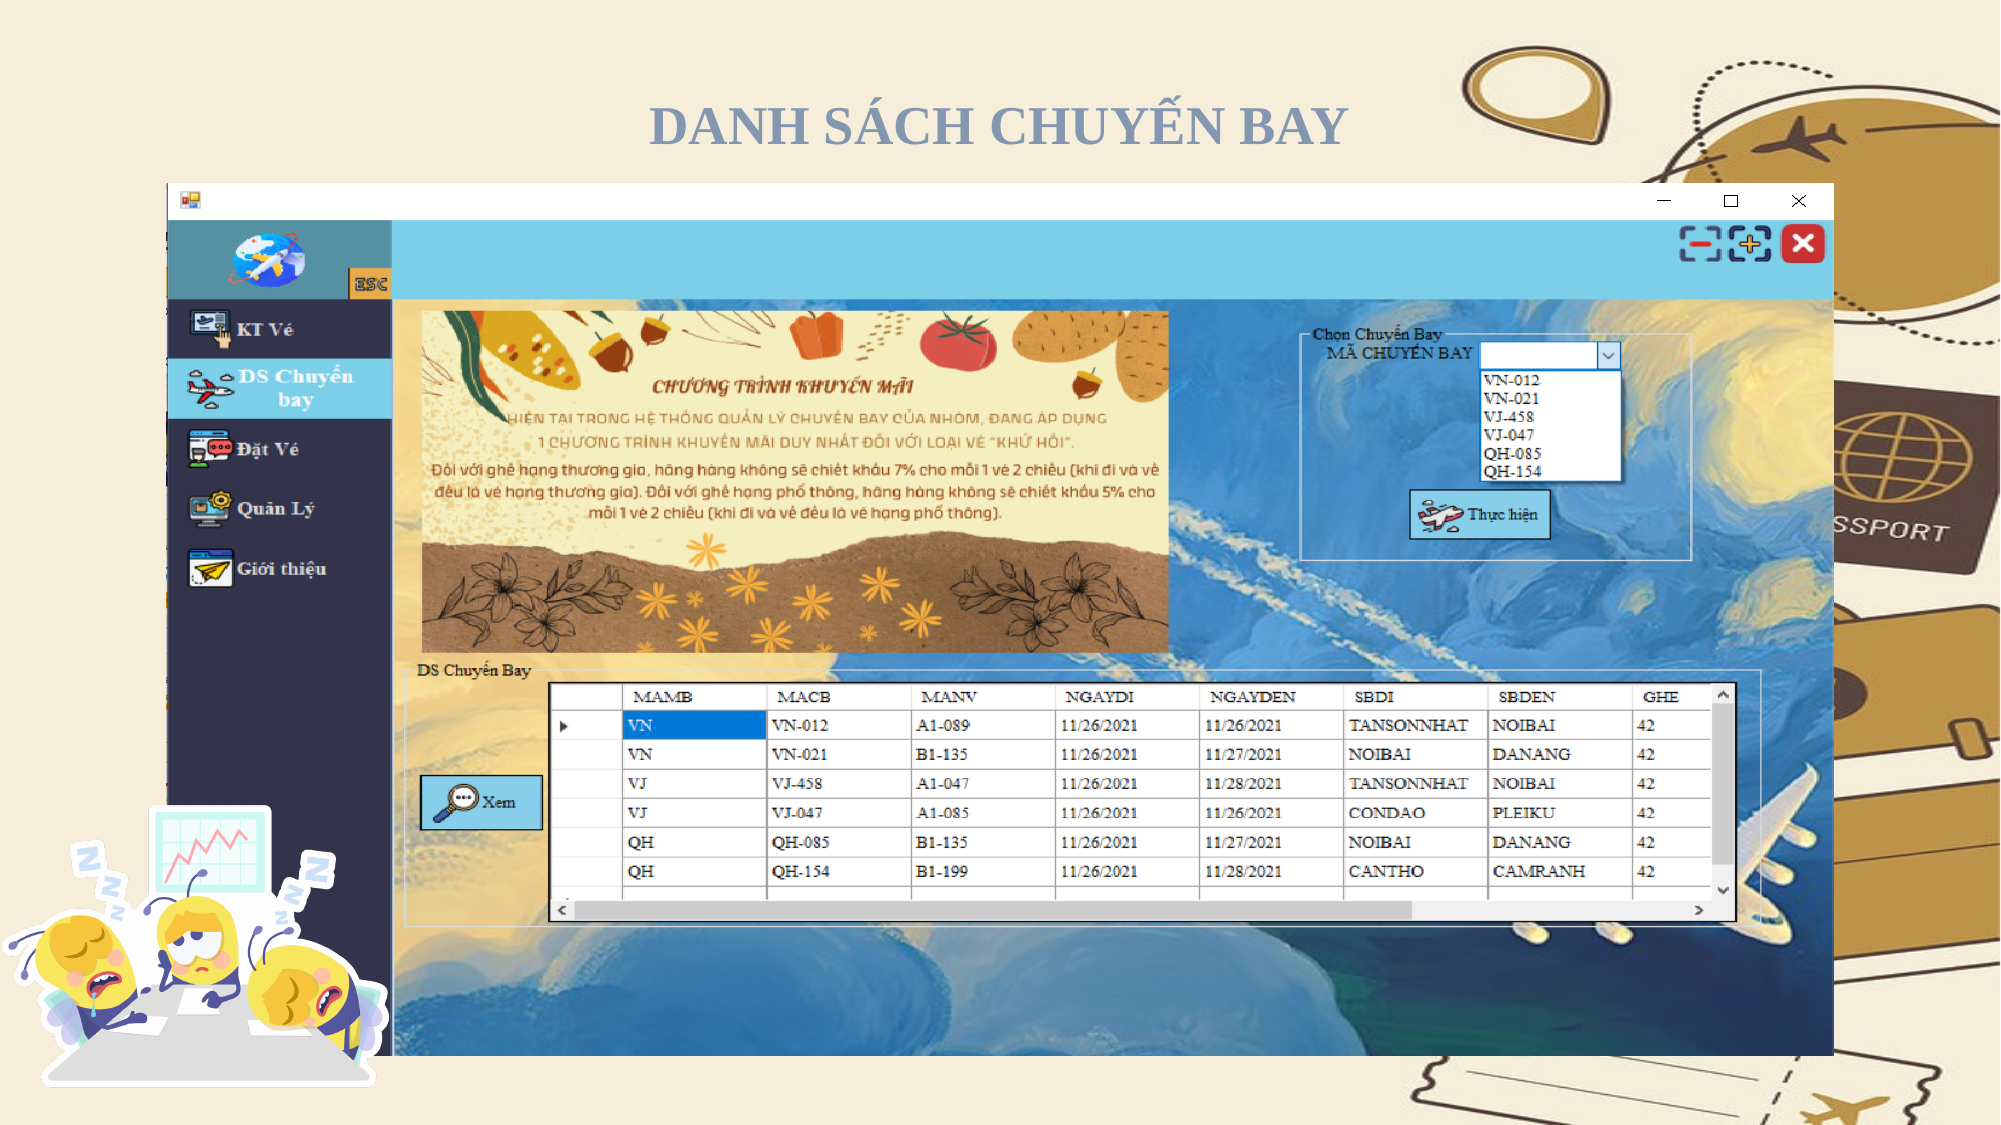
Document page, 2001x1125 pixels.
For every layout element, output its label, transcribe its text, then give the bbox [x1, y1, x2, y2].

picture [0, 183, 1834, 1125]
title DANH SÁCH CHUYẾN BAY [571, 69, 1429, 183]
